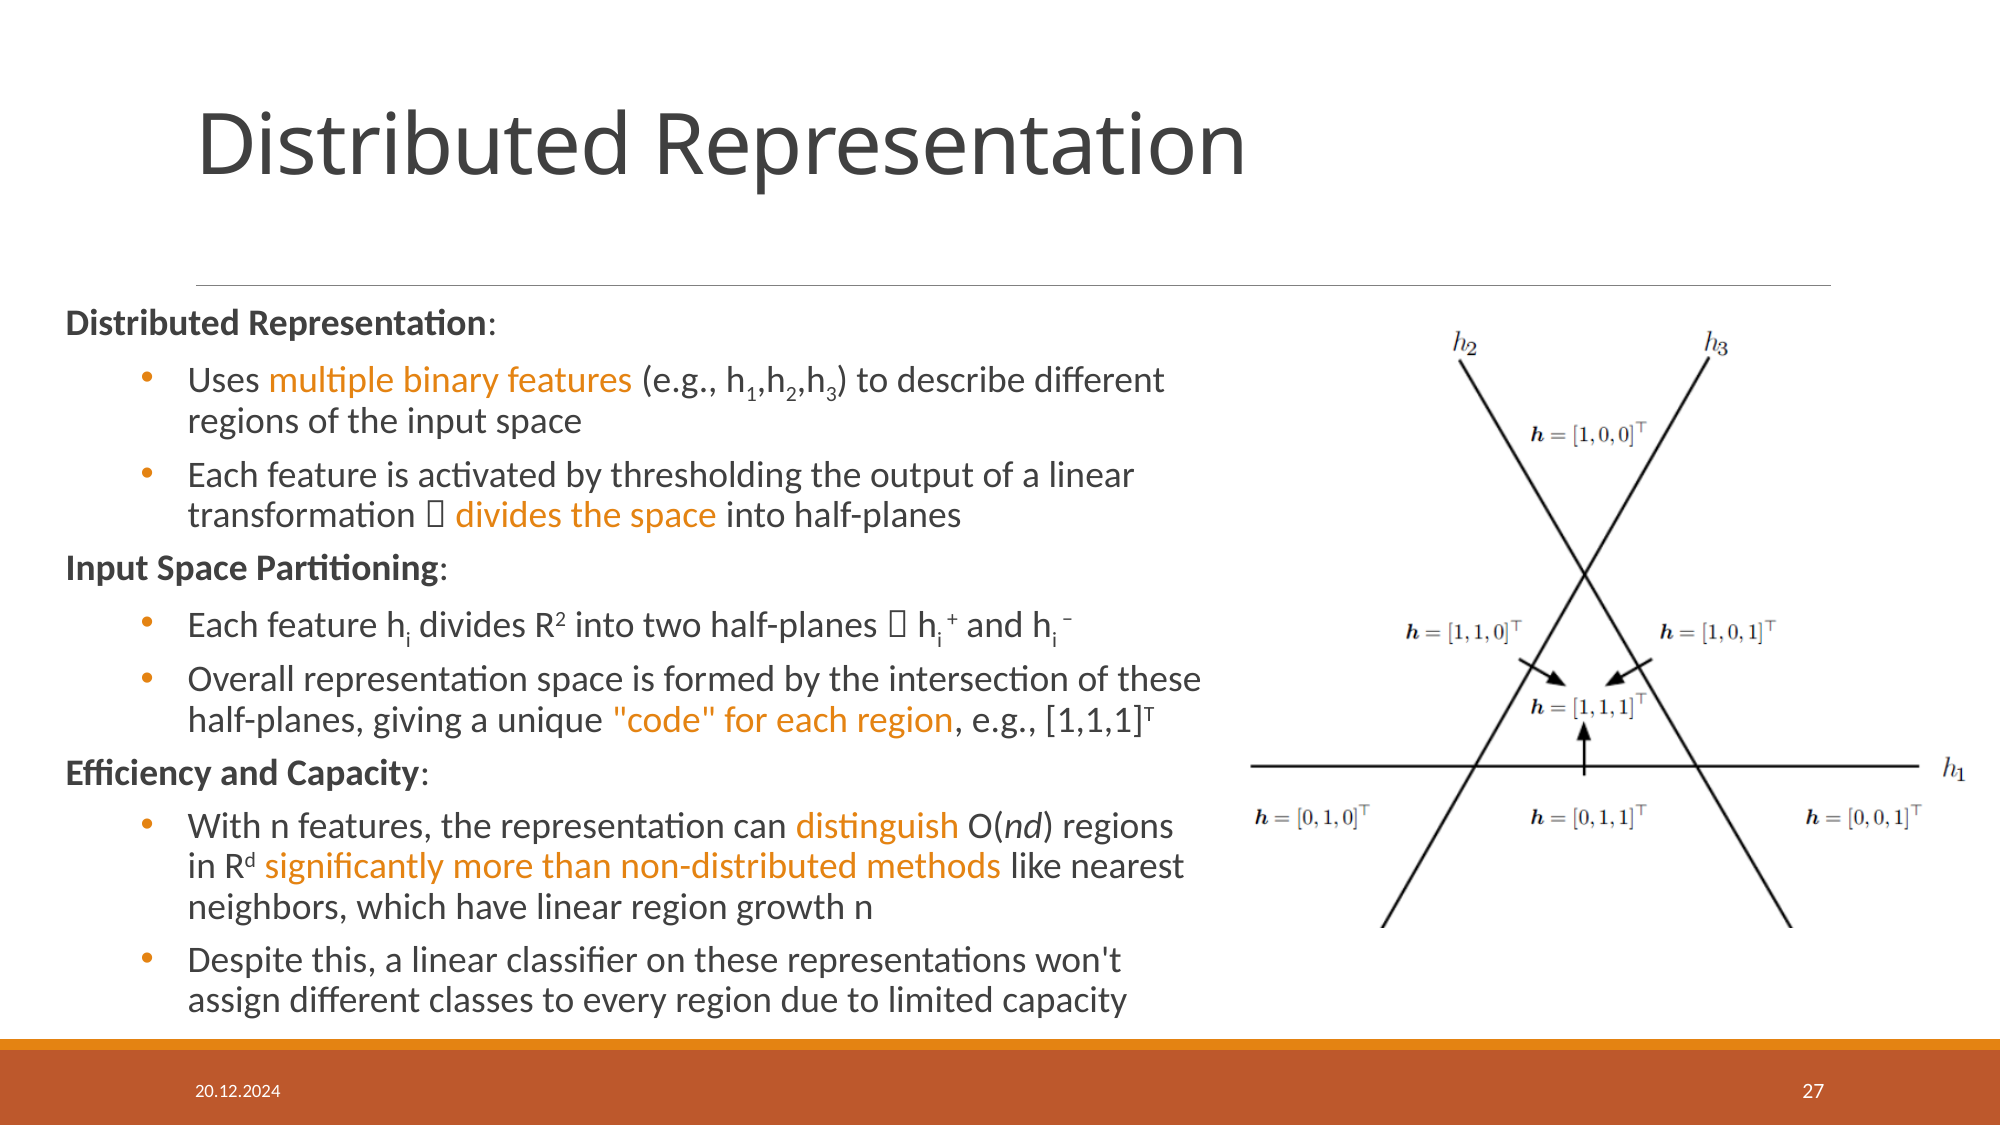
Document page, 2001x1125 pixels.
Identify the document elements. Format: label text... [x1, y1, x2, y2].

picture [1223, 321, 1977, 928]
title Distributed Representation [180, 74, 1272, 200]
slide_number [180, 1059, 586, 1120]
text_box Distributed Representation: Uses multiple binary features (e.g., h1,h2,h3) to describe different regions of the input space Each feature is activated by thresholding the output of a linear transformation  divides the space into half-planes Input Space Partitioning: Each feature hi divides R2 into two half-planes  hi + and hi − Overall representation space is formed by the intersection of these half-planes, giving a unique "code" for each region, e.g., [1,1,1]T Efficiency and Capacity: With n features, the representation can distinguish O(nd) regions in Rd significantly more than non-distributed methods like nearest neighbors, which have linear region growth n Despite this, a linear classifier on these representations won't assign different classes to every region due to limited capacity [65, 295, 1209, 1020]
slide_number 27 [1624, 1059, 1840, 1120]
